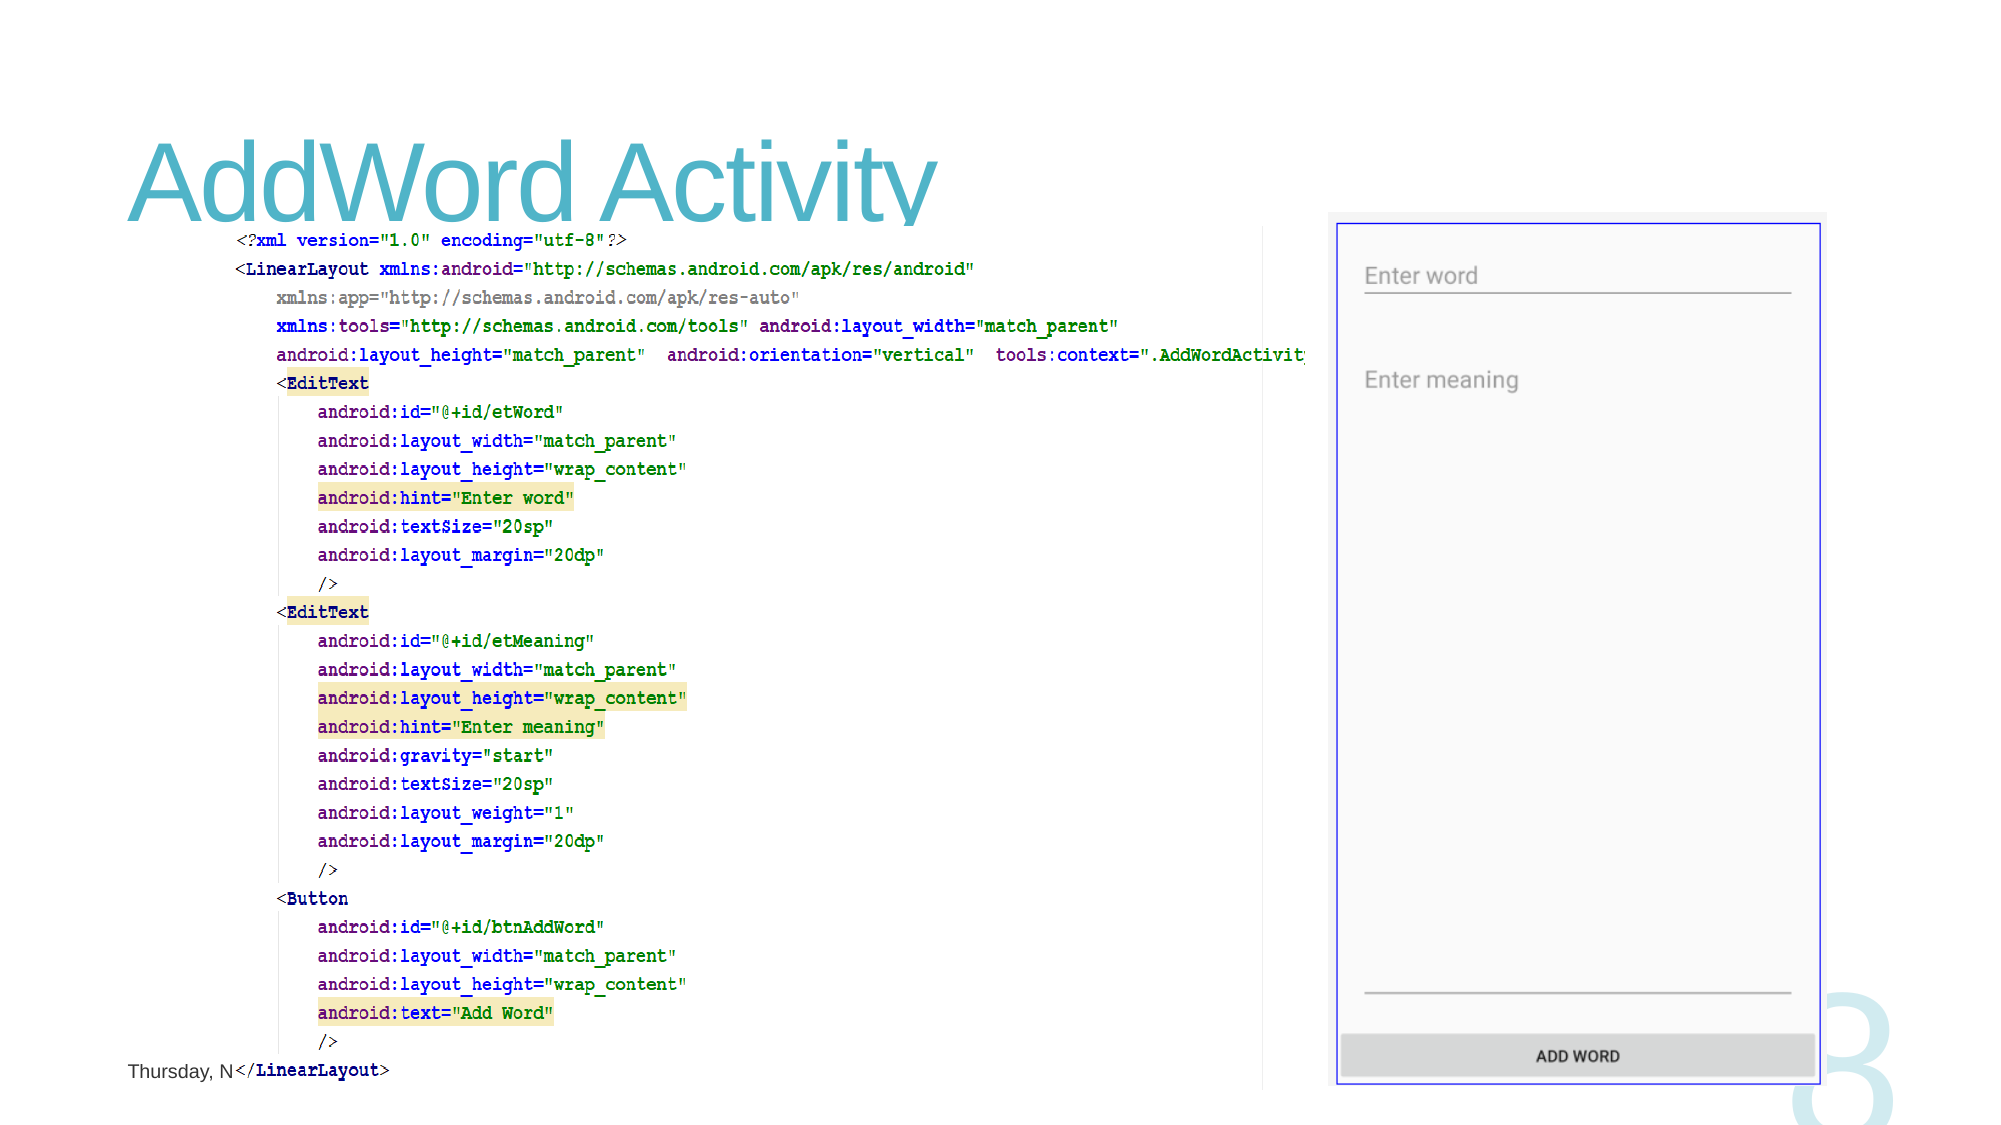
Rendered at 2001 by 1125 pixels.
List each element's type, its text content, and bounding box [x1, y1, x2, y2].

slide_number 8 [1437, 963, 1918, 1125]
title AddWord Activity [112, 50, 1880, 323]
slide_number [112, 1051, 234, 1090]
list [234, 226, 1306, 1090]
picture [1327, 212, 1827, 1086]
